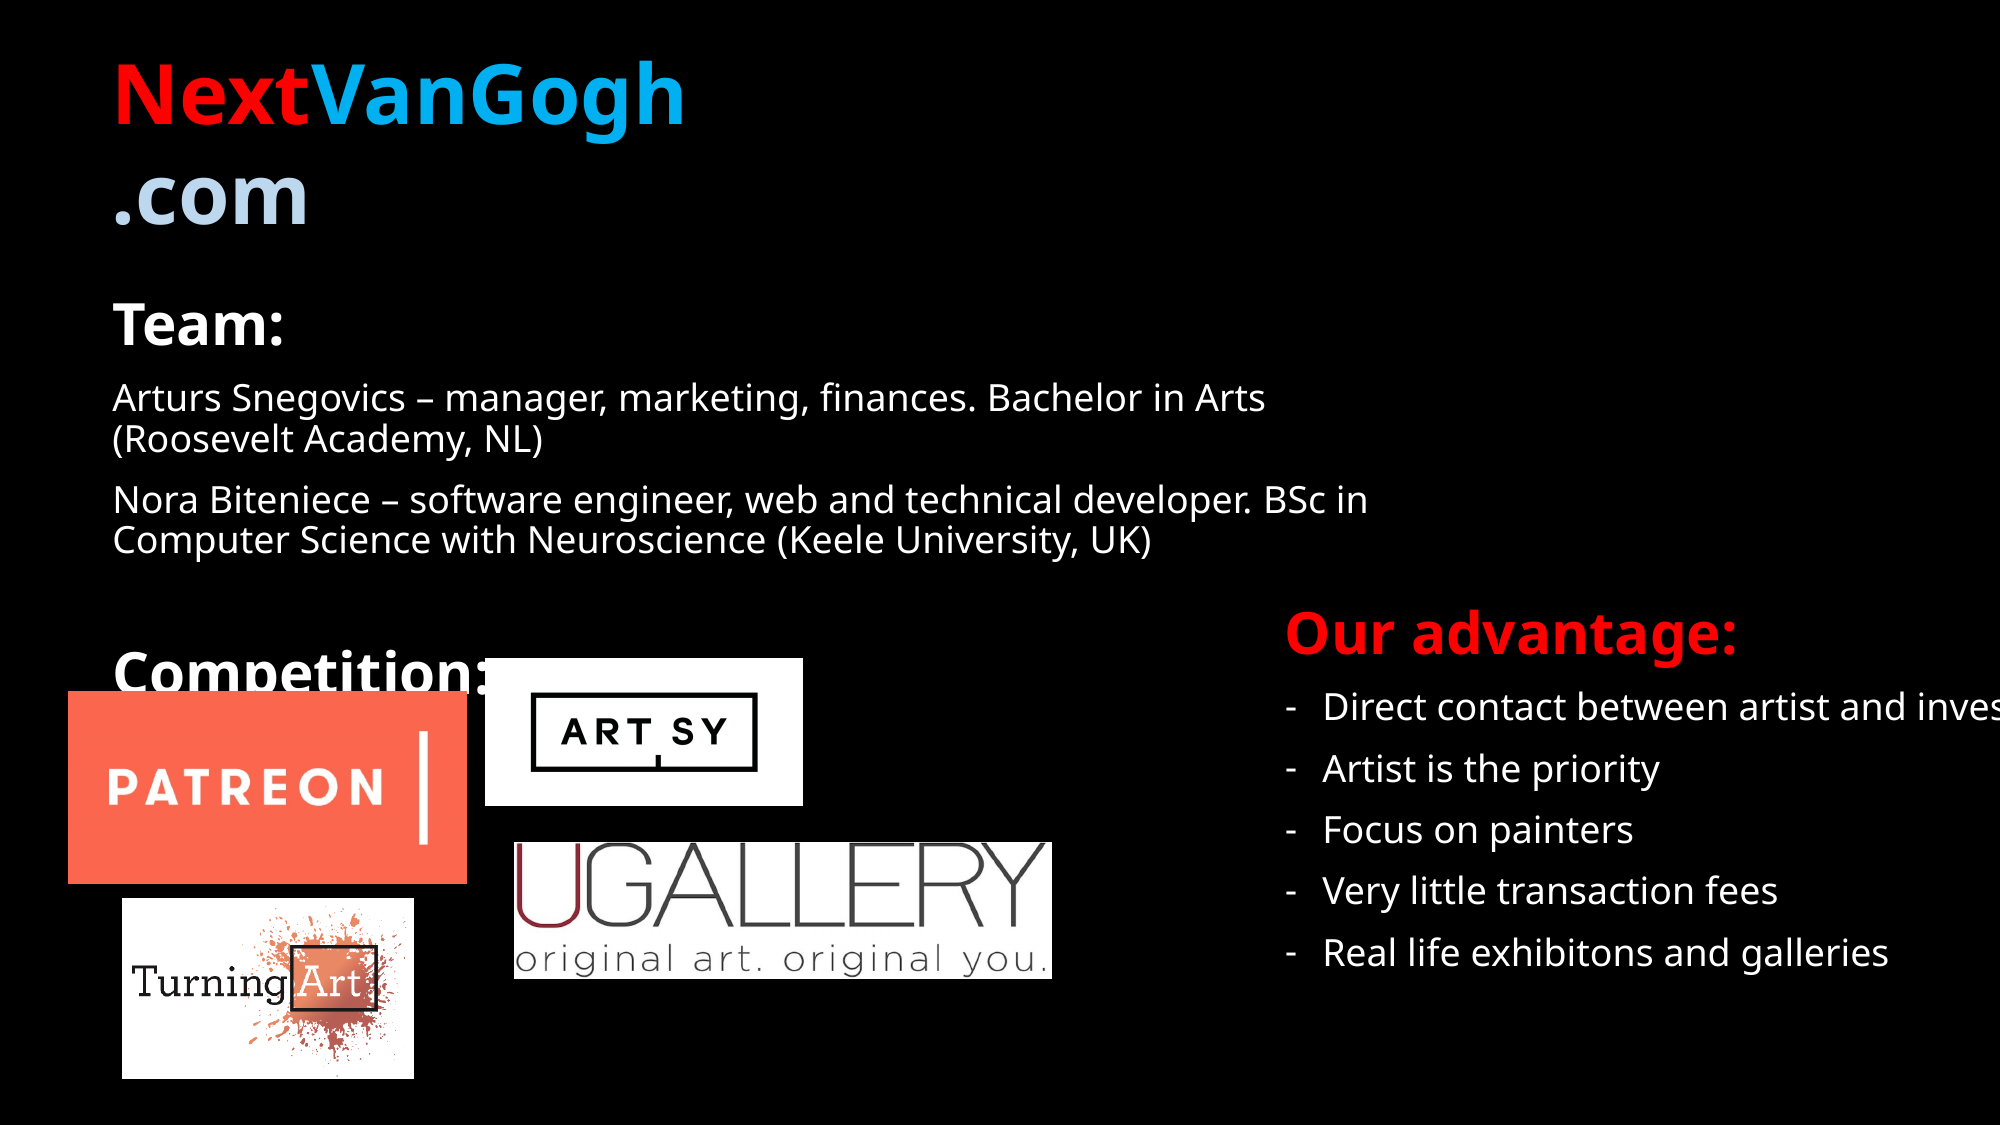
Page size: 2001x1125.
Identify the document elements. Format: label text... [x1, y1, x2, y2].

text_box NextVanGogh .com [97, 33, 1098, 249]
picture [514, 842, 1052, 979]
text_box Our advantage: Direct contact between artist and investor Artist is the priority Focus on painters Very little transaction fees Real life exhibitons and galleries [1269, 597, 2000, 1014]
picture [68, 691, 467, 884]
picture [122, 898, 414, 1079]
list Team: Arturs Snegovics – manager, marketing, finances. Bachelor in Arts (Roosevelt Academy, NL) Nora Biteniece – software engineer, web and technical developer. BSc in Computer Science with Neuroscience (Keele University, UK) Competition: [97, 288, 1414, 1095]
picture [485, 658, 803, 806]
